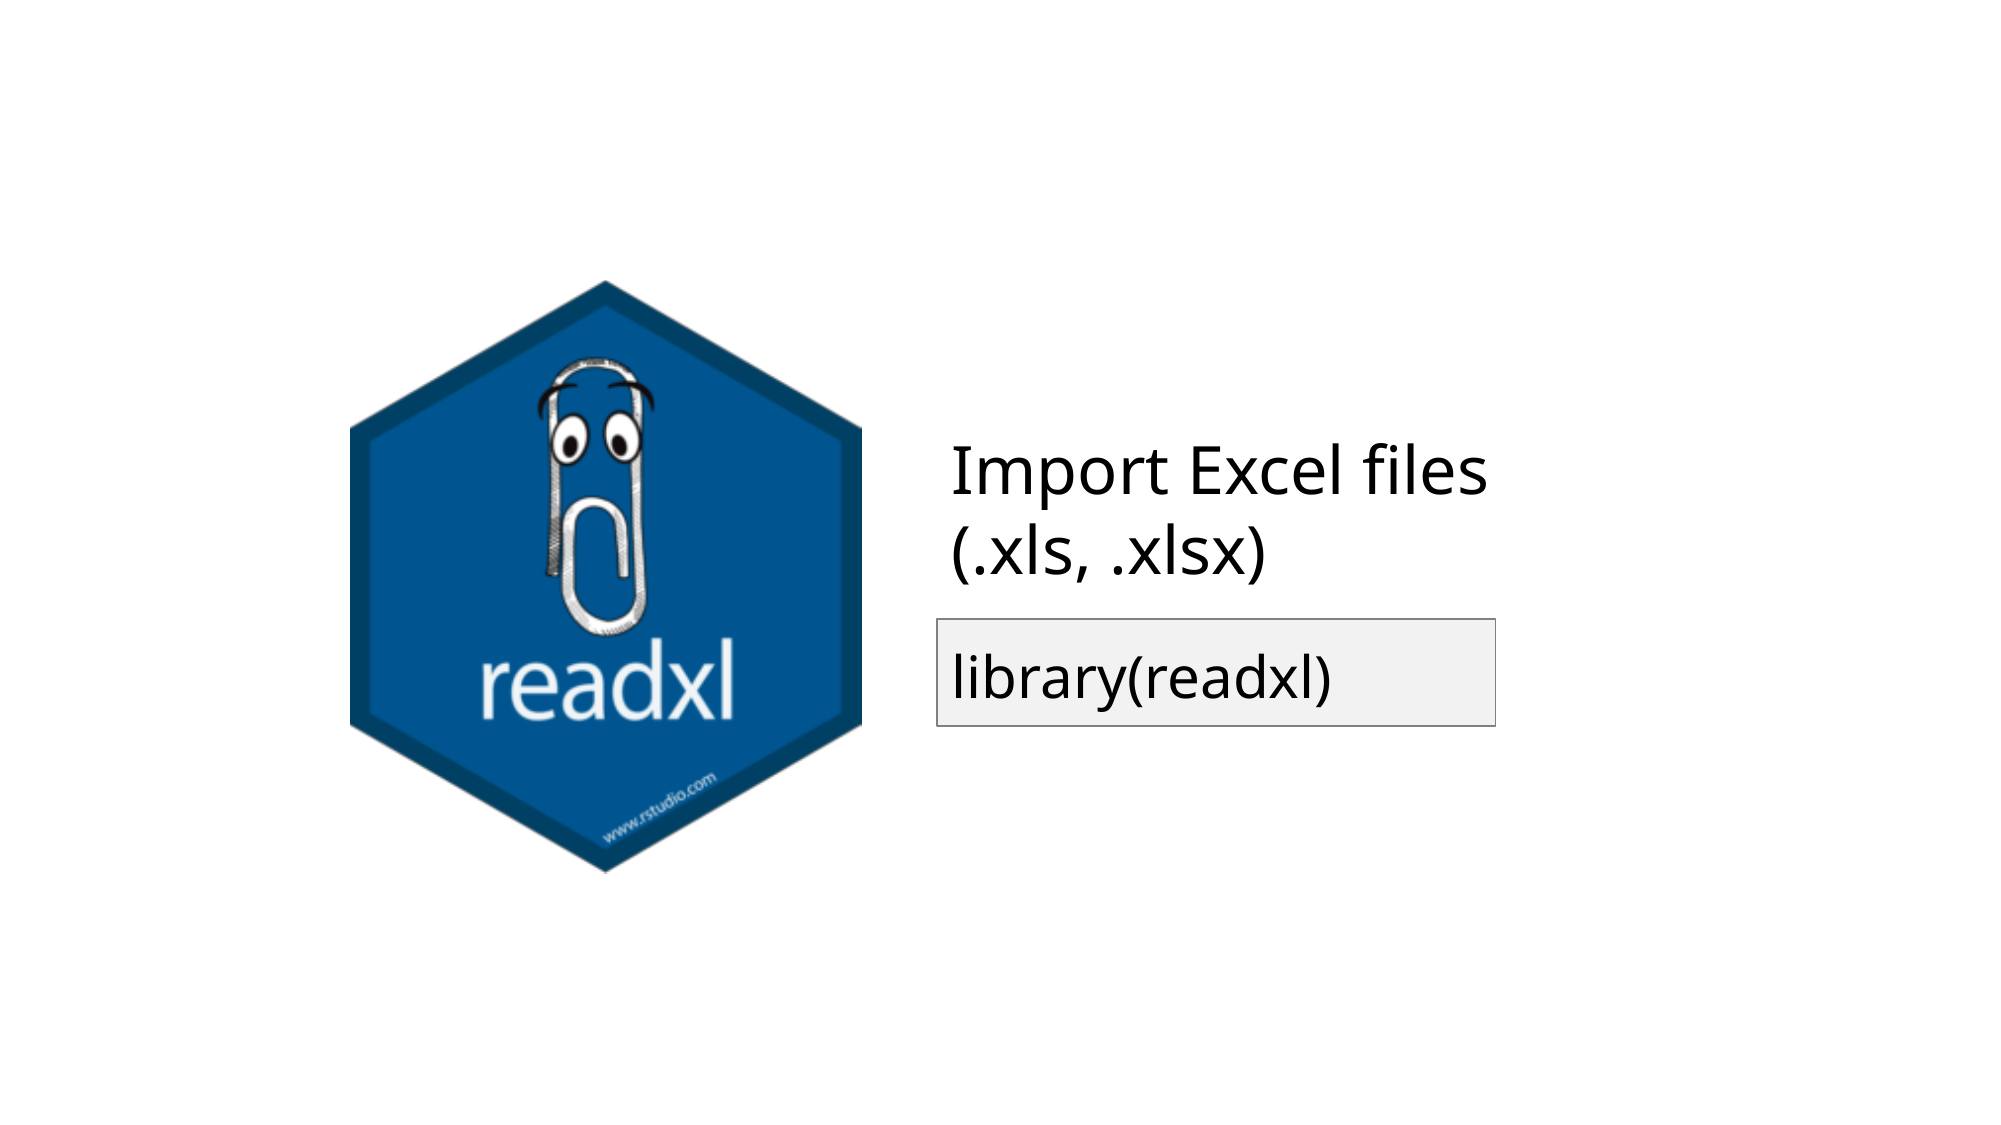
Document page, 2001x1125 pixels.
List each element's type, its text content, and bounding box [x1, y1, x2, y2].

text_box Import Excel files (.xls, .xlsx) [937, 420, 1741, 595]
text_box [936, 618, 1496, 727]
picture [349, 280, 863, 874]
